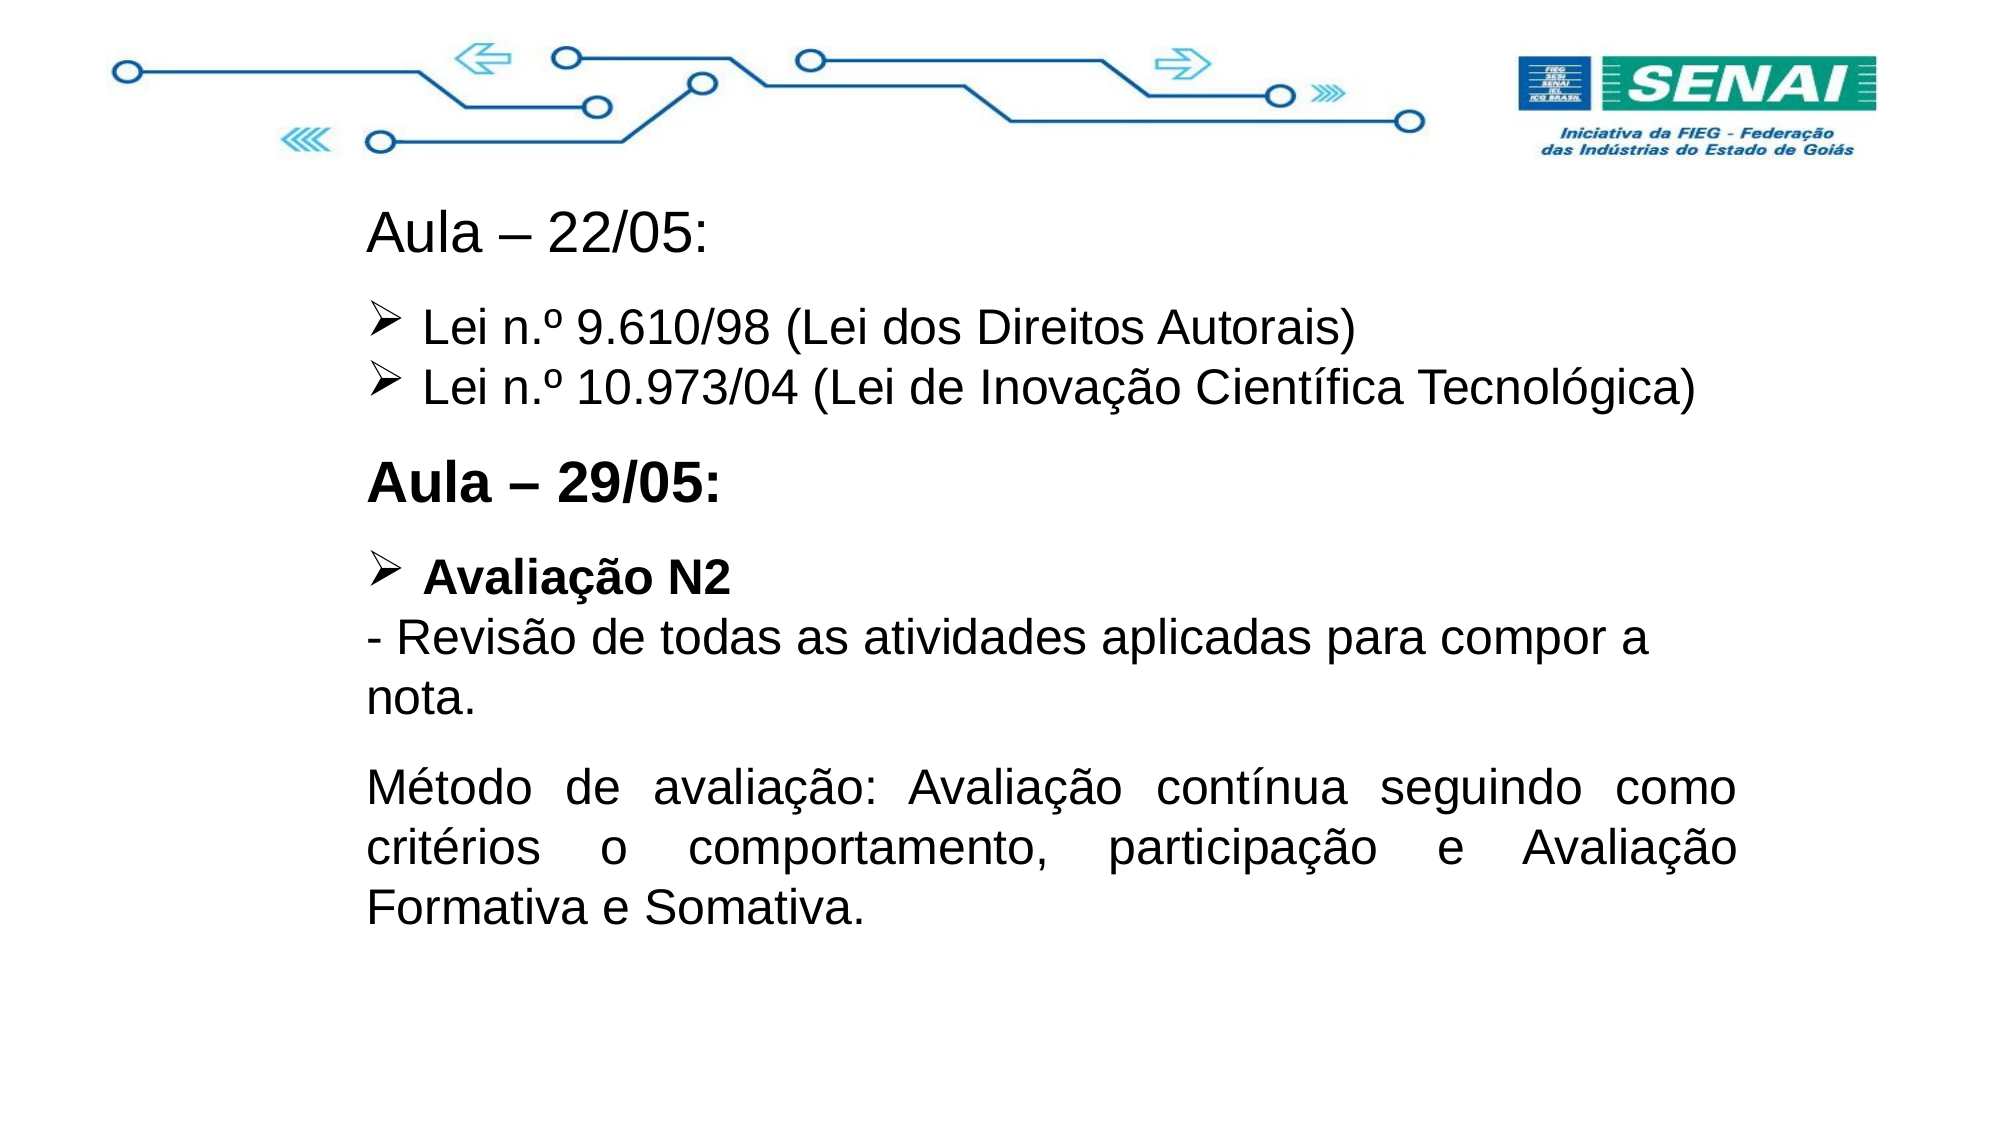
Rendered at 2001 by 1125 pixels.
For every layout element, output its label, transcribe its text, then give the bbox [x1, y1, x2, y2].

text_box Aula – 22/05: Lei n.º 9.610/98 (Lei dos Direitos Autorais) Lei n.º 10.973/04 (Lei de Inovação Científica Tecnológica) Aula – 29/05: Avaliação N2 - Revisão de todas as atividades aplicadas para compor a nota. Método de avaliação: Avaliação contínua seguindo como critérios o comportamento, participação e Avaliação Formativa e Somativa. [351, 187, 1753, 942]
picture [105, 31, 1879, 161]
